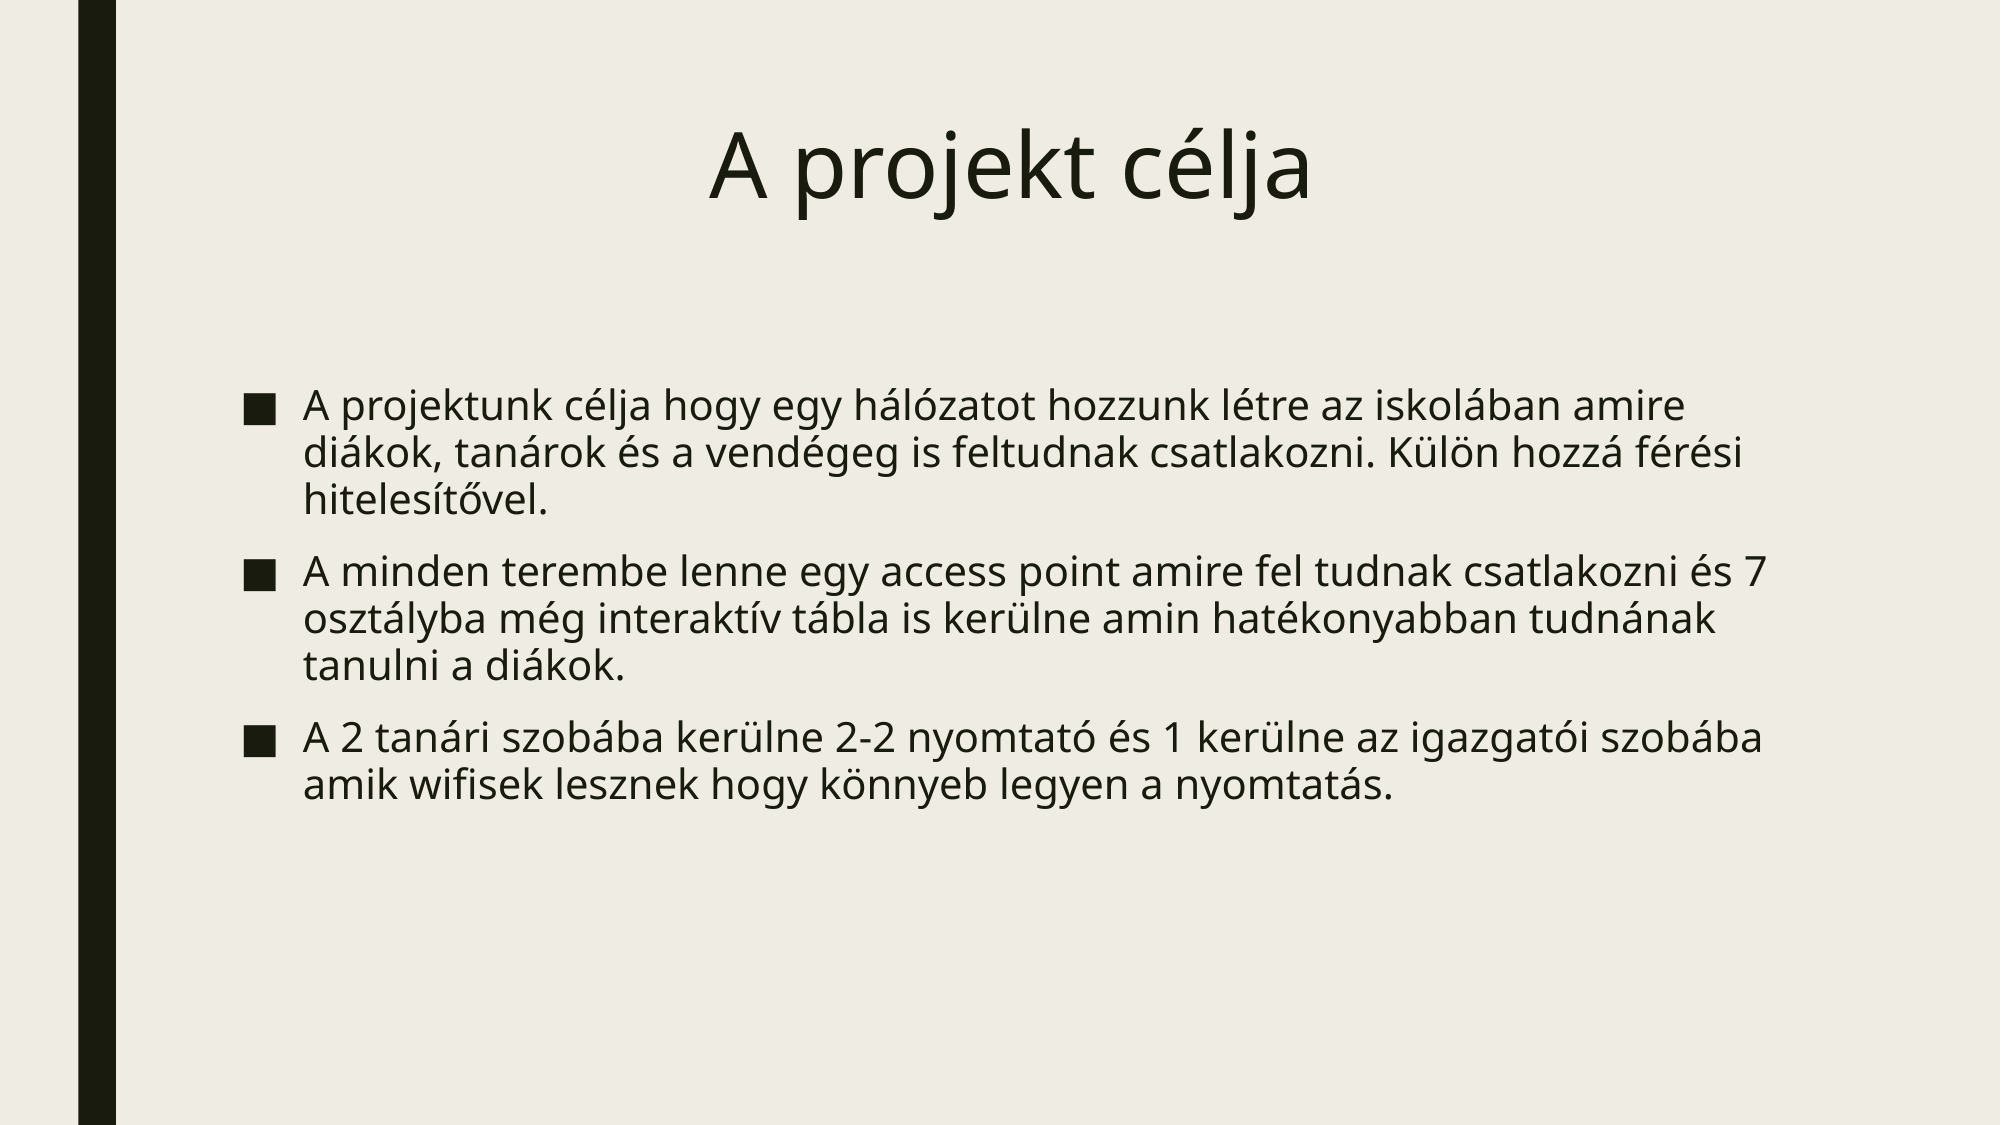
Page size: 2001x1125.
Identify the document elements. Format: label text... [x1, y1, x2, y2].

list A projektunk célja hogy egy hálózatot hozzunk létre az iskolában amire diákok, tanárok és a vendégeg is feltudnak csatlakozni. Külön hozzá férési hitelesítővel. A minden terembe lenne egy access point amire fel tudnak csatlakozni és 7 osztályba még interaktív tábla is kerülne amin hatékonyabban tudnának tanulni a diákok. A 2 tanári szobába kerülne 2-2 nyomtató és 1 kerülne az igazgatói szobába amik wifisek lesznek hogy könnyeb legyen a nyomtatás. [225, 375, 1800, 963]
title A projekt célja [225, 112, 1800, 357]
